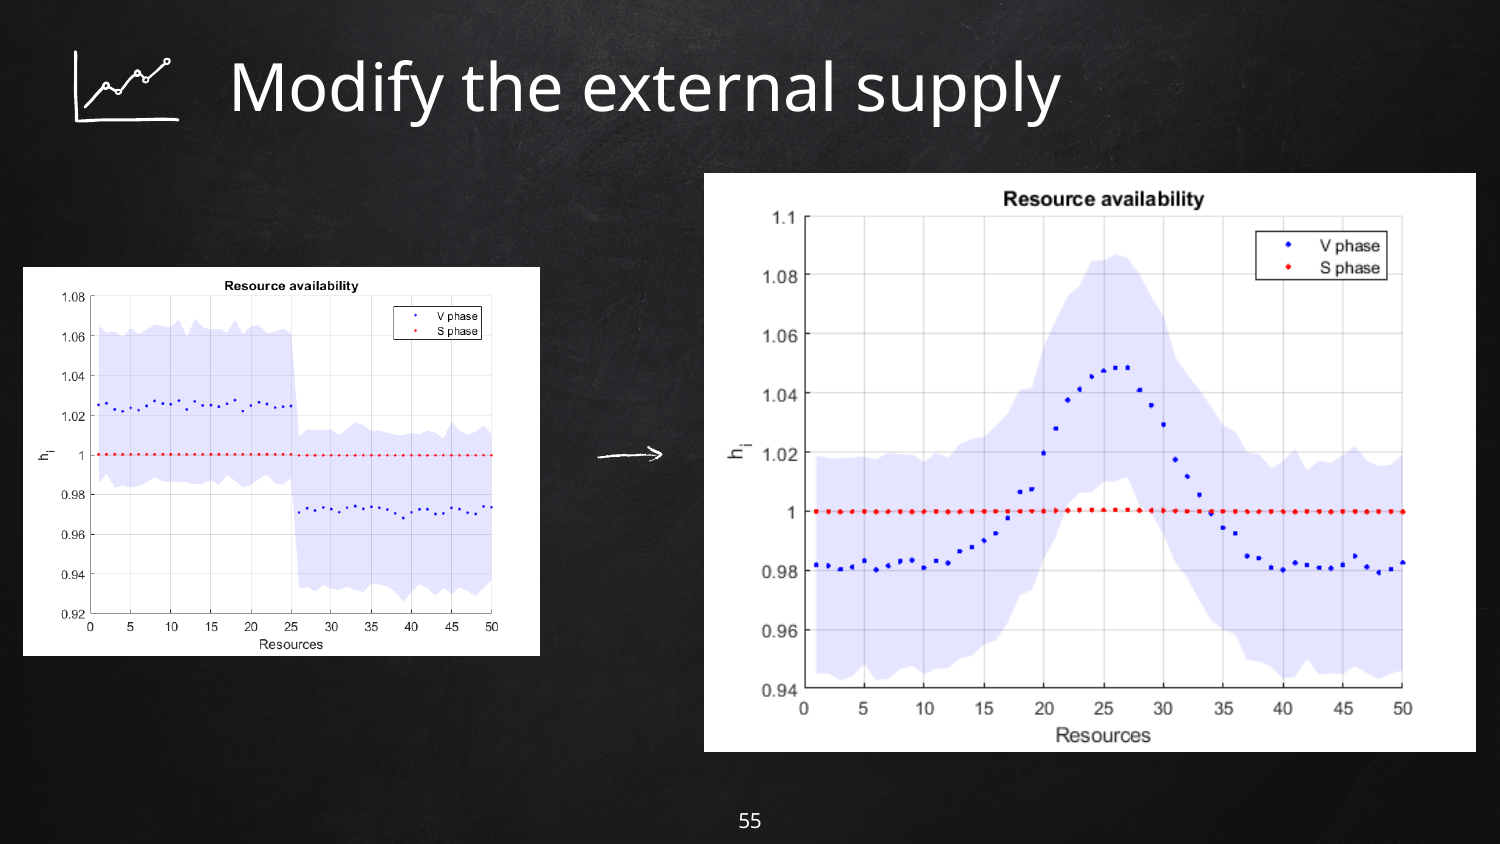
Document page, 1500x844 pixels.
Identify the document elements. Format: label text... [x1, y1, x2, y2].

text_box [597, 445, 663, 462]
picture [0, 0, 1500, 844]
slide_number 55 [705, 792, 795, 844]
text_box Modify the external supply [213, 29, 1458, 131]
text_box [73, 50, 180, 123]
